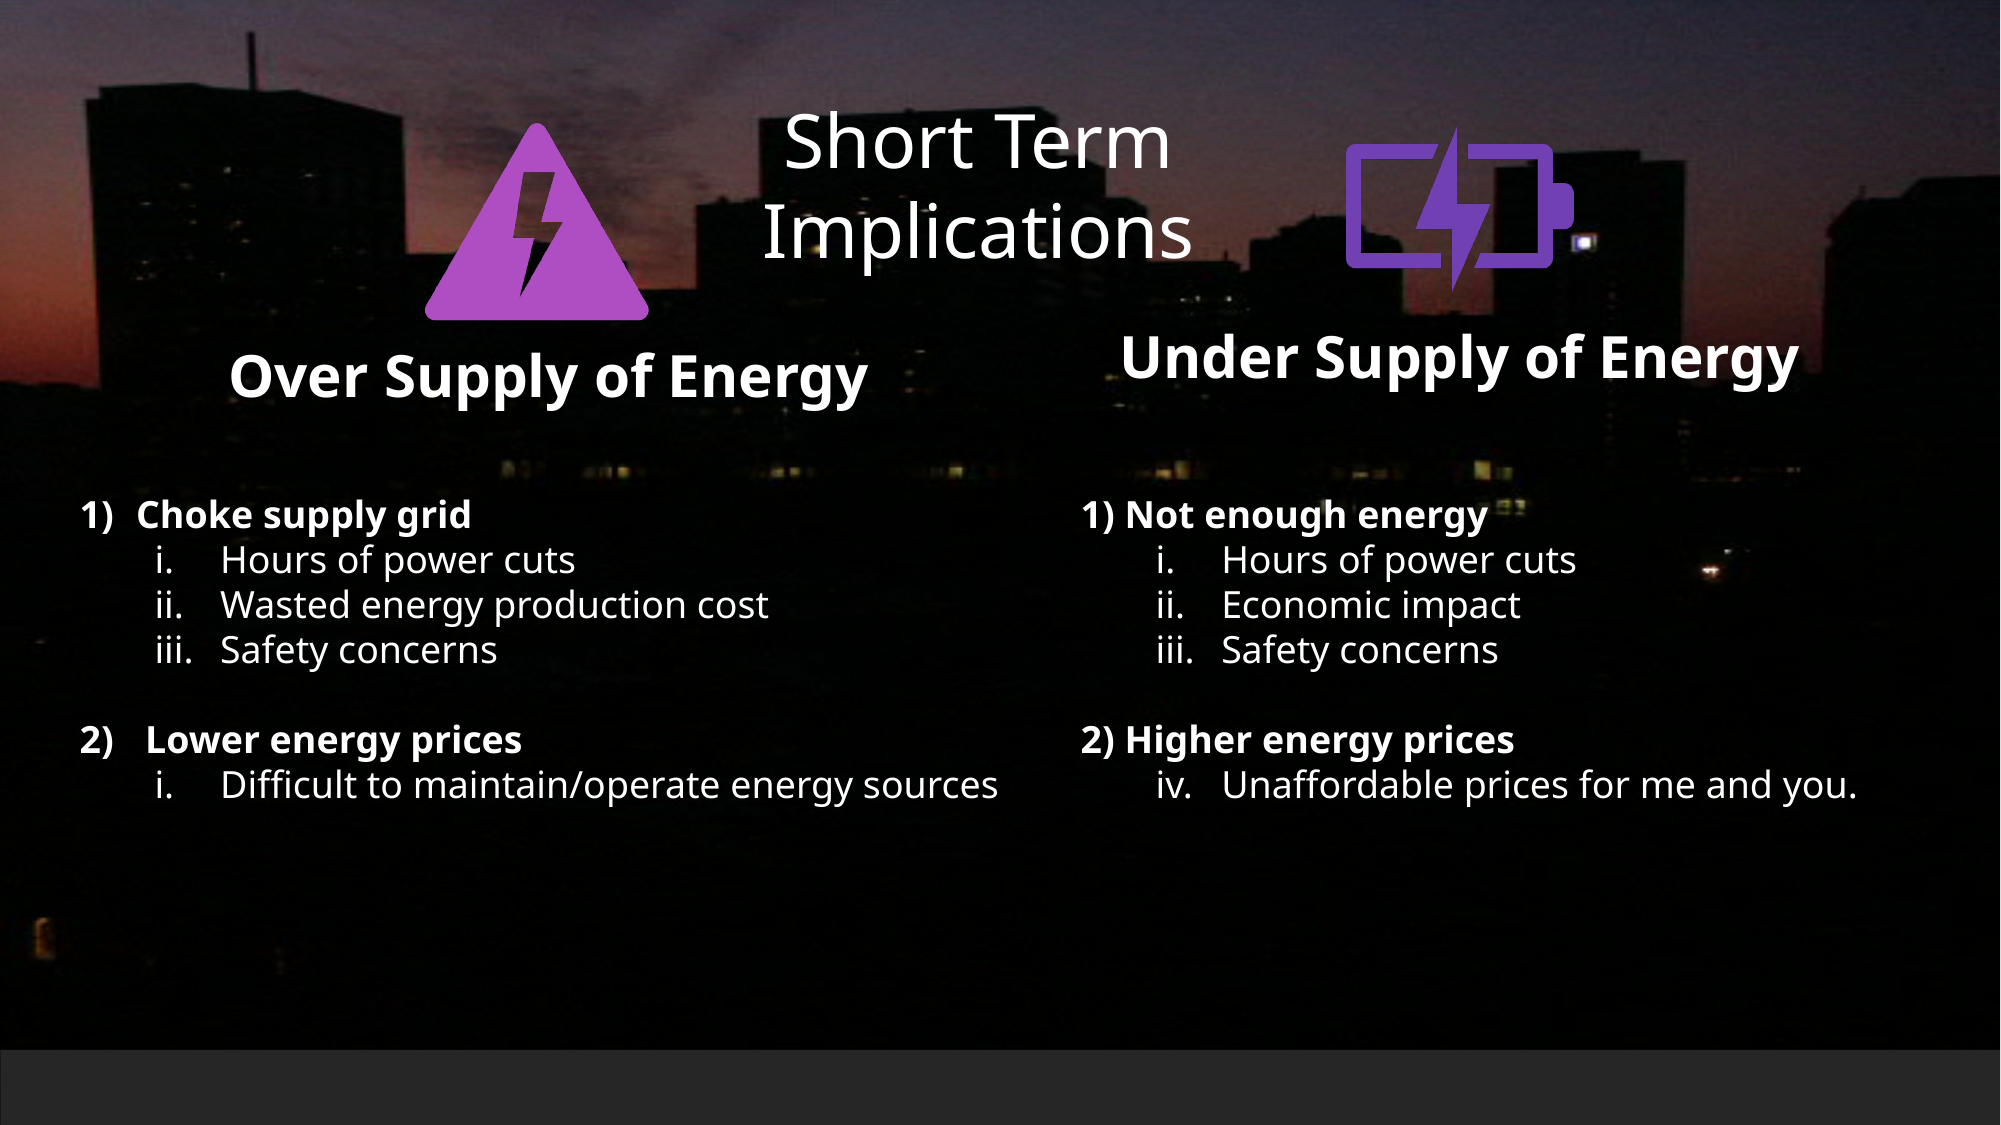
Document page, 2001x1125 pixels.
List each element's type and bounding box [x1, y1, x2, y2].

text_box [36, 53, 1918, 1013]
picture [0, 0, 2001, 1125]
